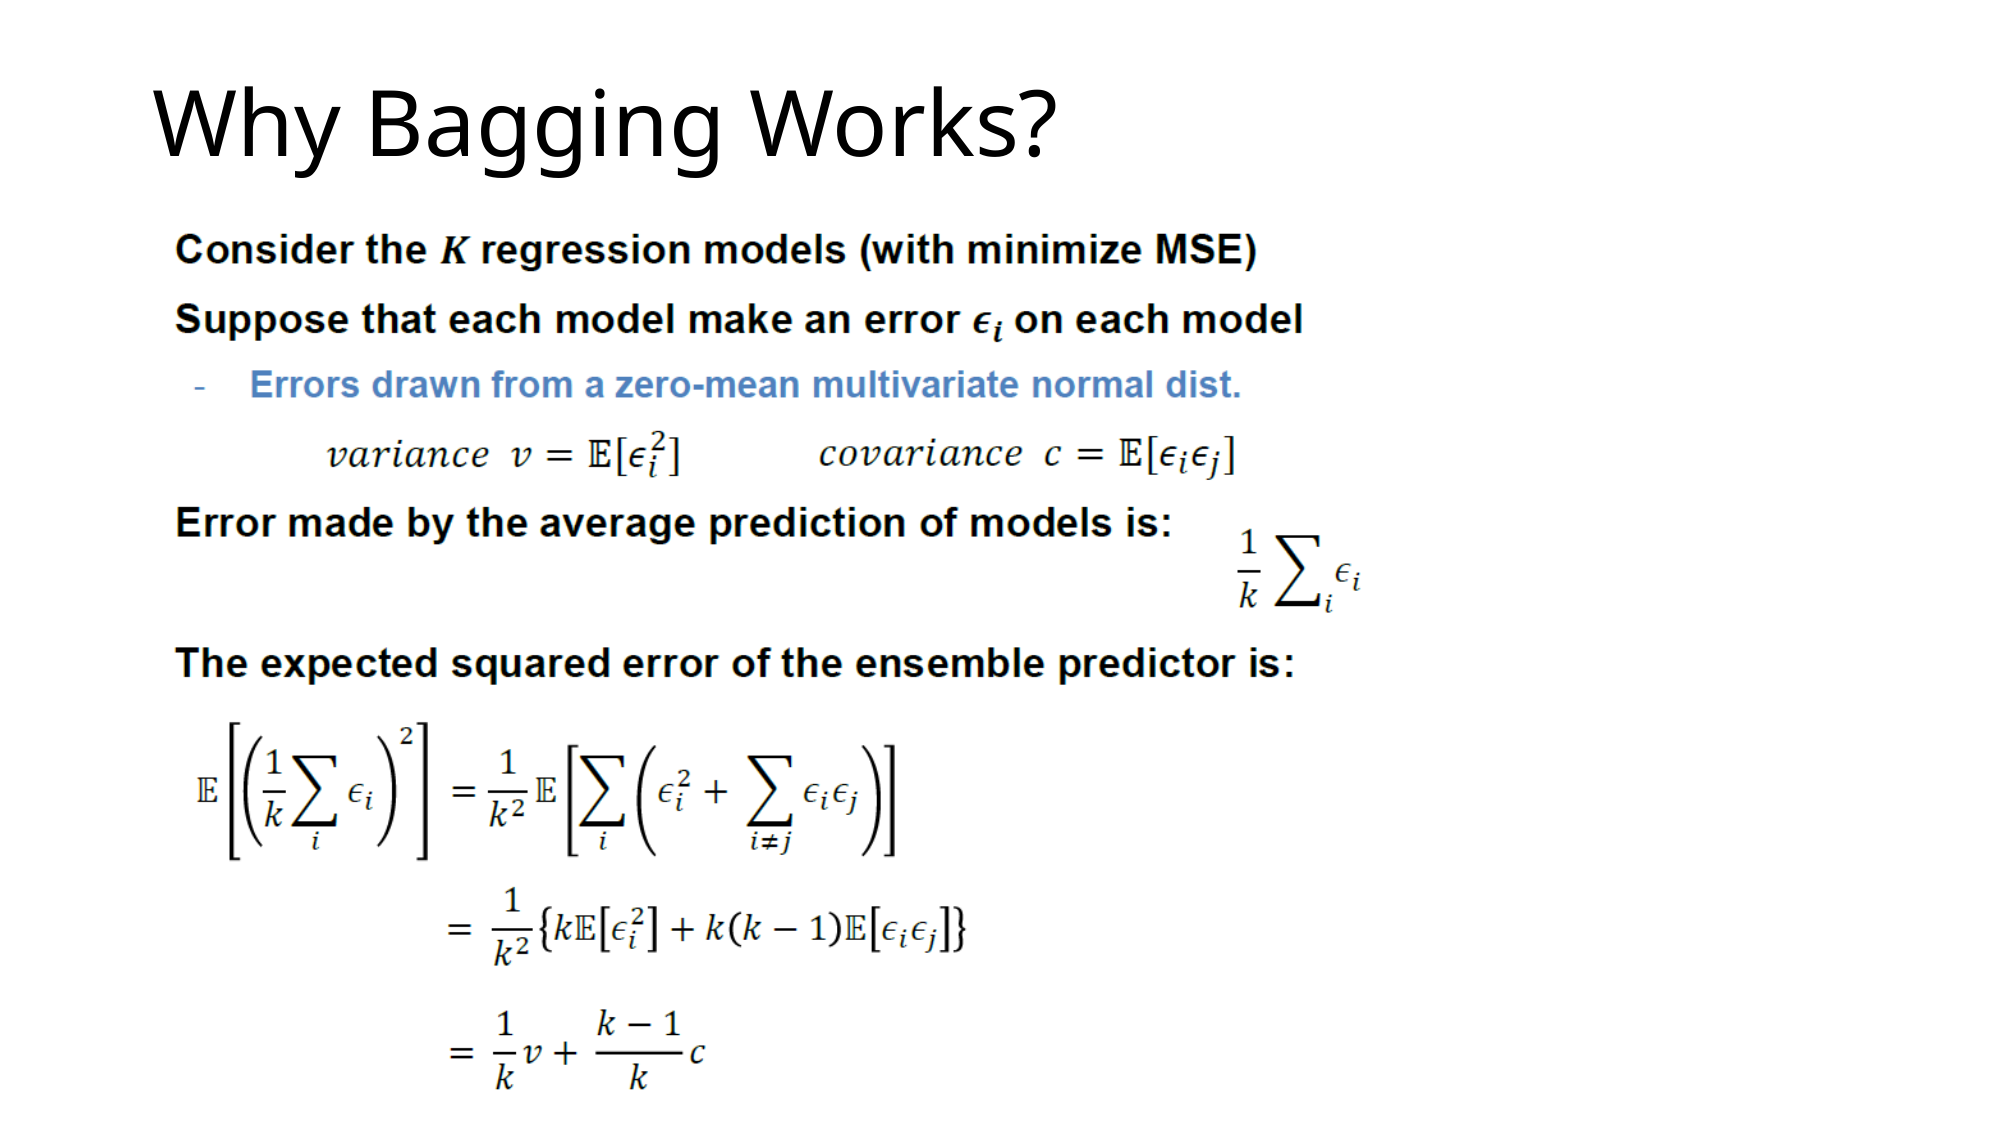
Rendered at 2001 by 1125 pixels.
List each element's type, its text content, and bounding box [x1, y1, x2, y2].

title Why Bagging Works? [137, 59, 1863, 195]
picture [166, 194, 1449, 1100]
